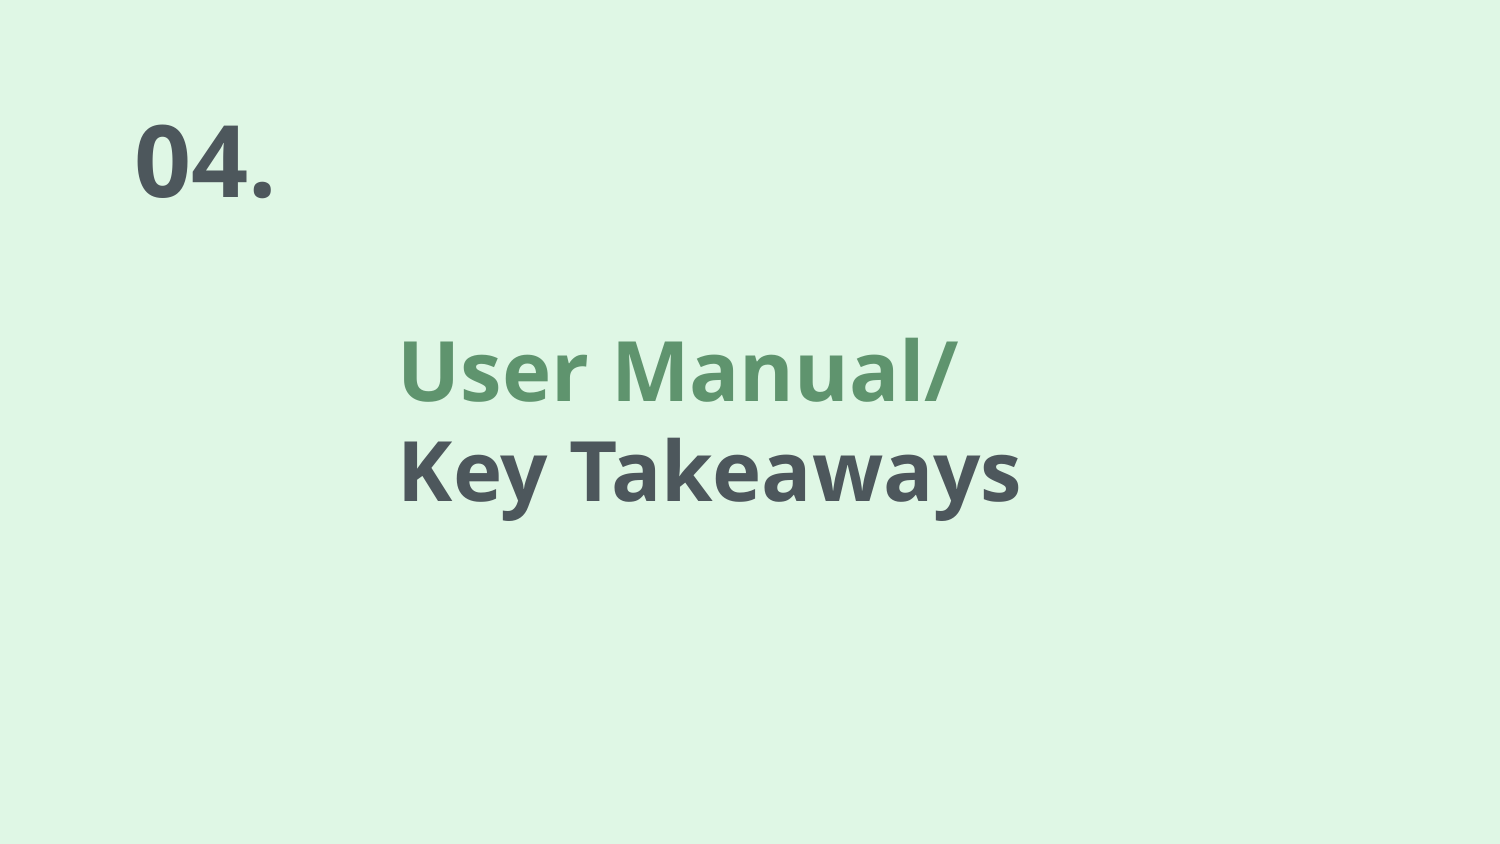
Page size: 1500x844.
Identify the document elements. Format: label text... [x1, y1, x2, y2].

title 04. [0, 100, 293, 233]
title User Manual/ Key Takeaways [382, 100, 1246, 534]
